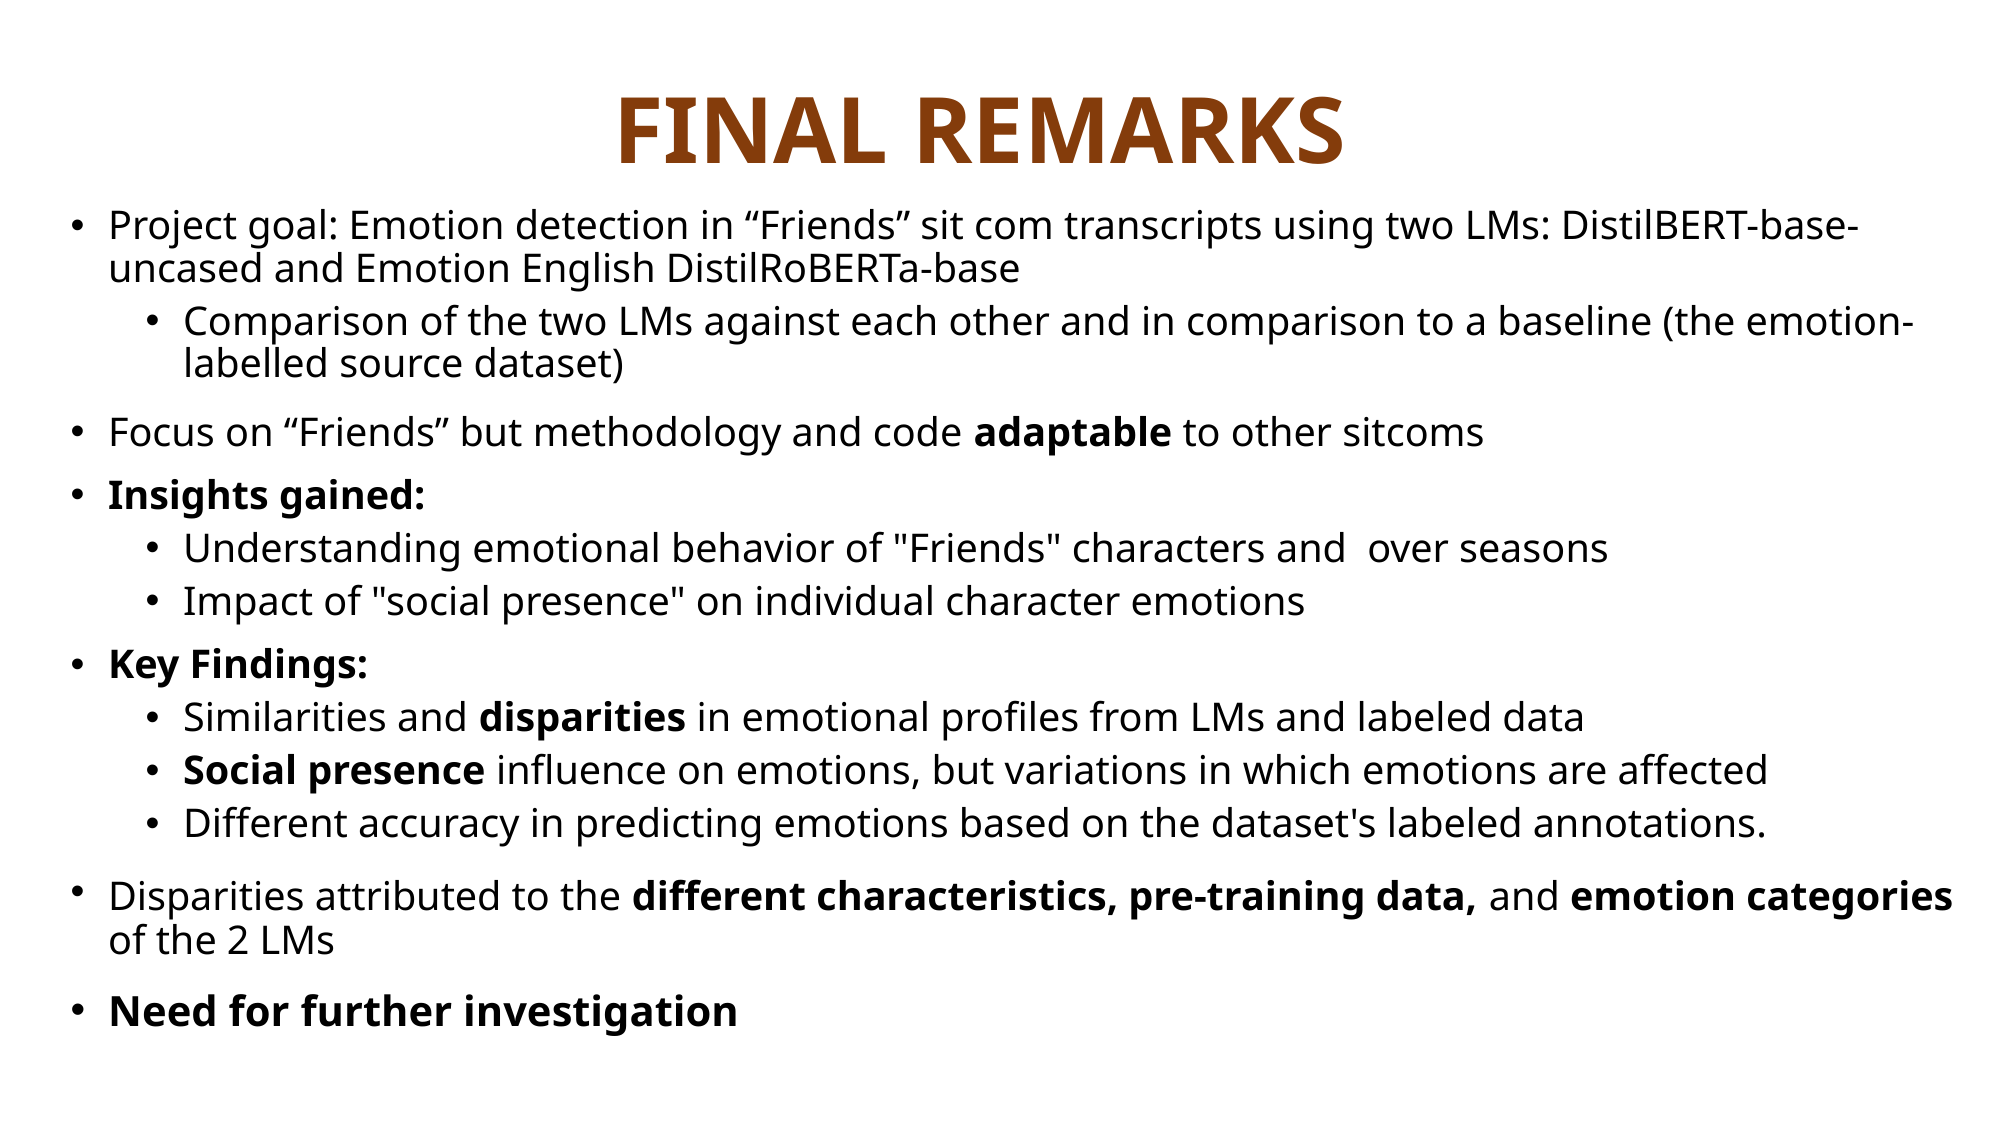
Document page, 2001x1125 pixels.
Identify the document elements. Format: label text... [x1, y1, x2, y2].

text_box FINAL REMARKS [19, 74, 1940, 194]
list Project goal: Emotion detection in “Friends” sit com transcripts using two LMs: DistilBERT-base-uncased and Emotion English DistilRoBERTa-base Comparison of the two LMs against each other and in comparison to a baseline (the emotion-labelled source dataset) Focus on “Friends” but methodology and code adaptable to other sitcoms Insights gained: Understanding emotional behavior of "Friends" characters and over seasons Impact of "social presence" on individual character emotions Key Findings: Similarities and disparities in emotional profiles from LMs and labeled data Social presence influence on emotions, but variations in which emotions are affected Different accuracy in predicting emotions based on the dataset's labeled annotations. Disparities attributed to the different characteristics, pre-training data, and emotion categories of the 2 LMs Need for further investigation [55, 198, 1975, 1050]
